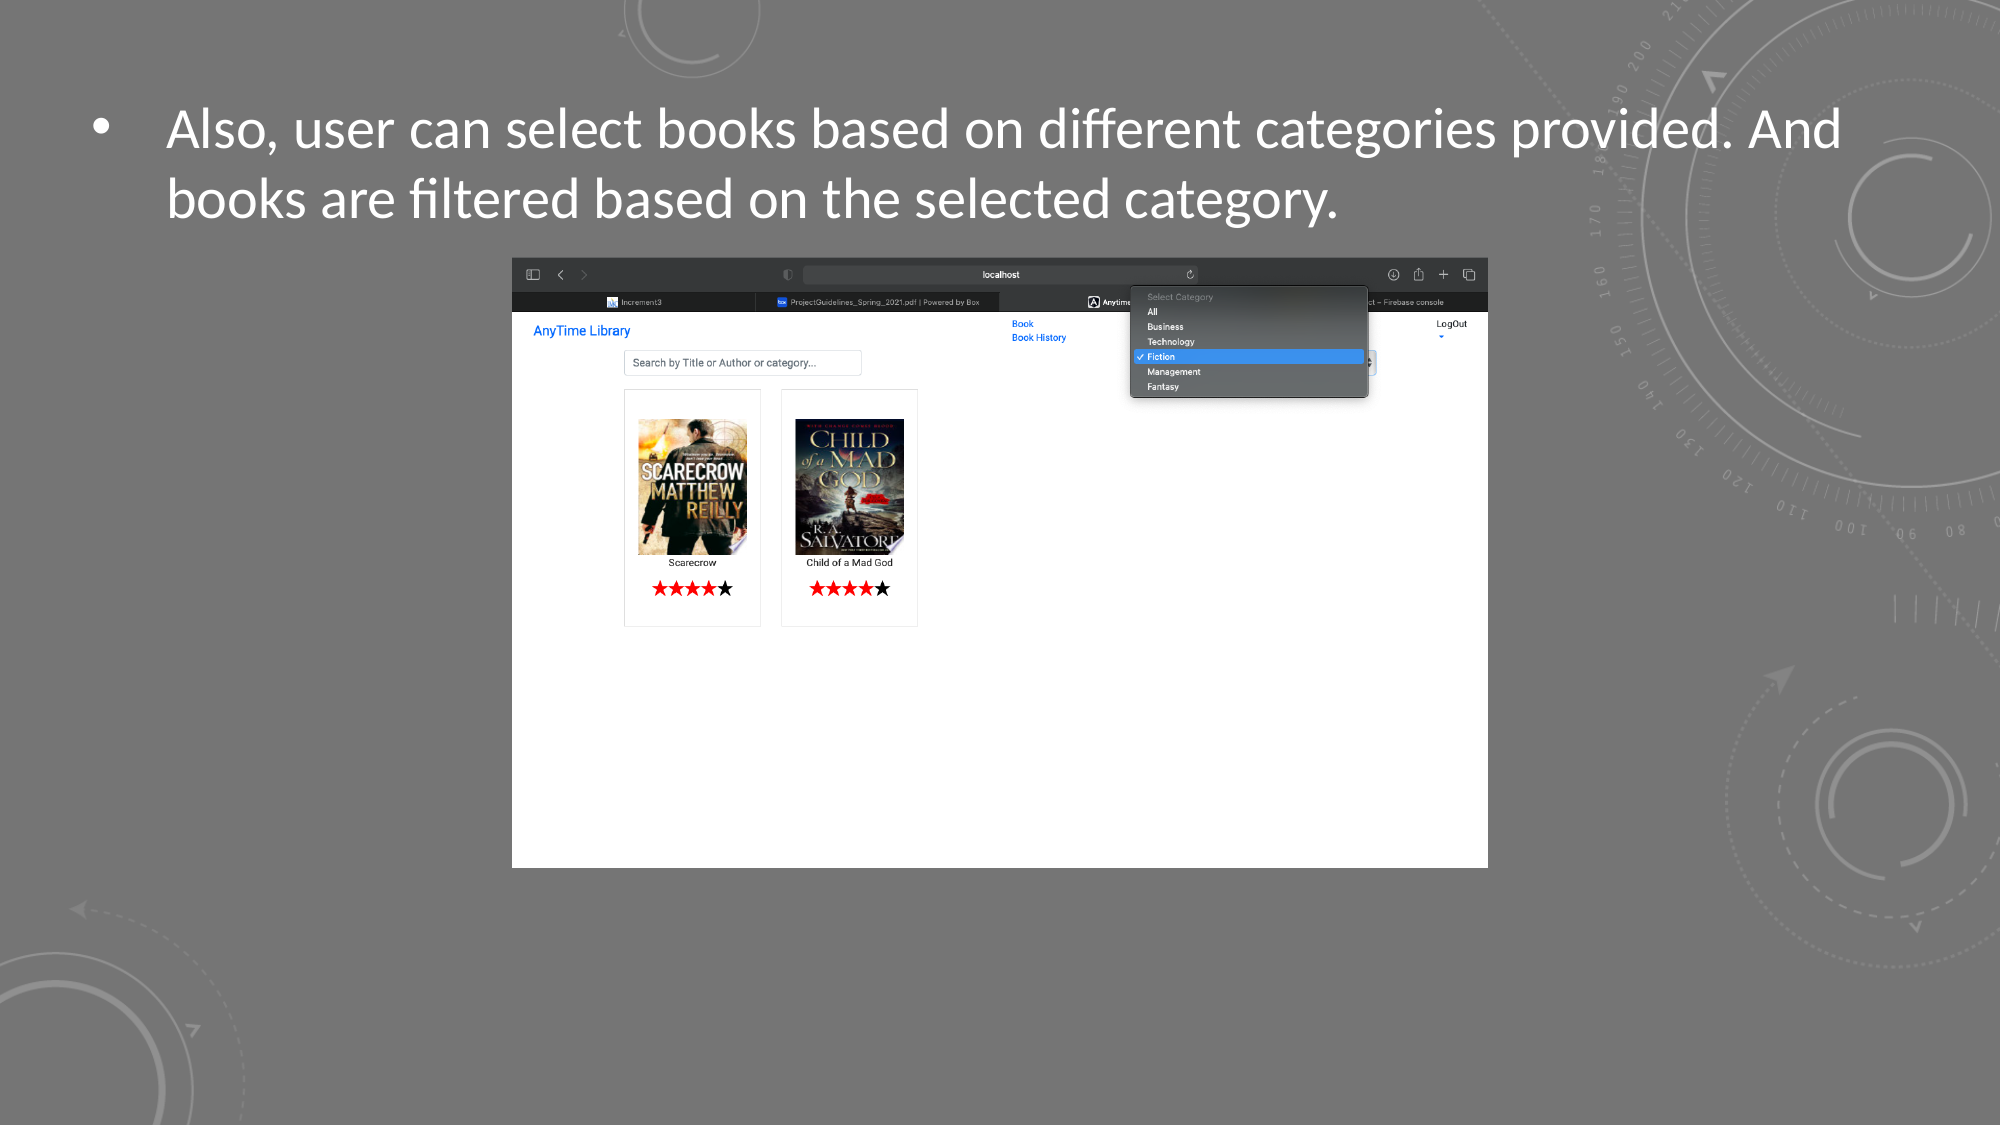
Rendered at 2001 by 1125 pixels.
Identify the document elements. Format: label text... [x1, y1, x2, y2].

text_box [76, 813, 1785, 944]
picture [0, 0, 2000, 1125]
text_box Also, user can select books based on different categories provided. And books are filtered based on the selected category. [76, 83, 1892, 238]
